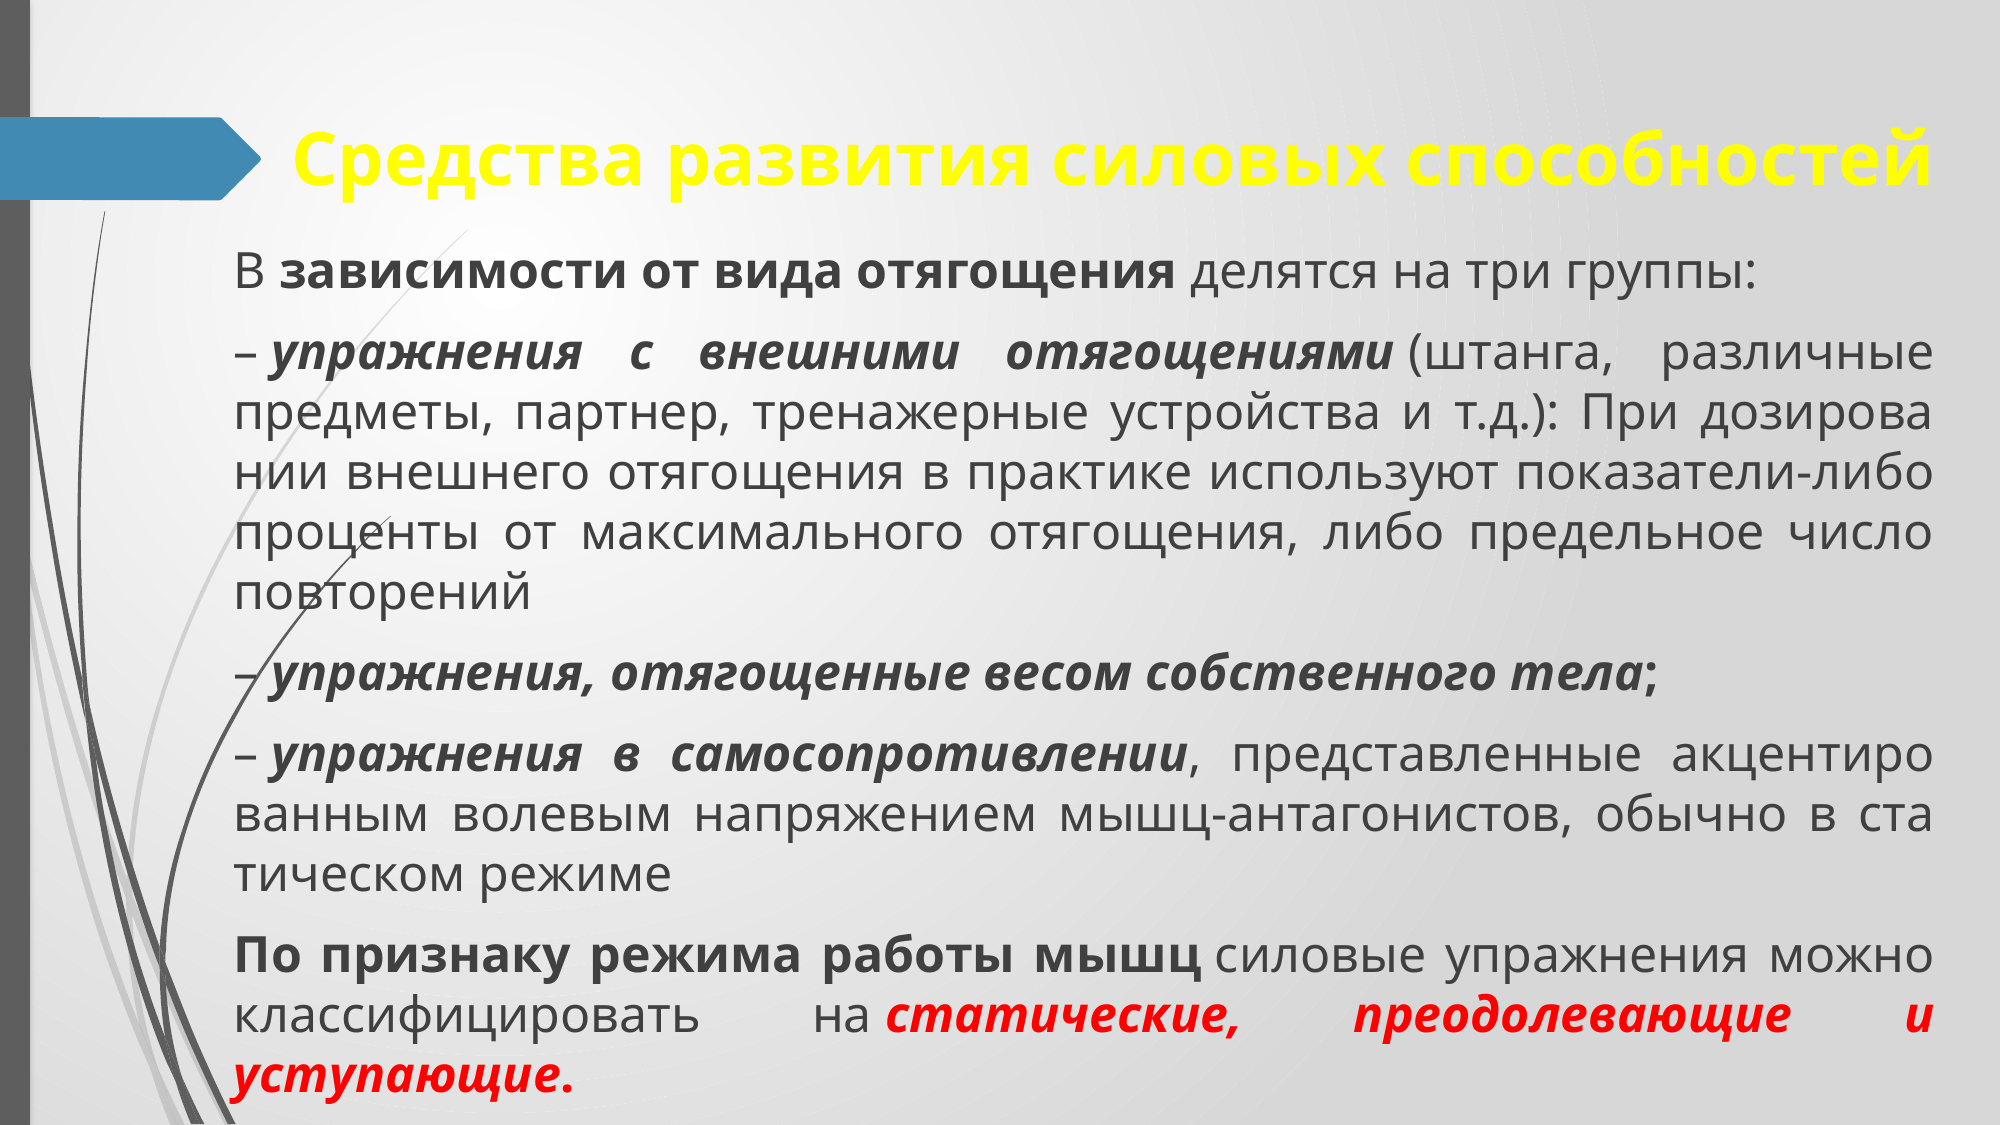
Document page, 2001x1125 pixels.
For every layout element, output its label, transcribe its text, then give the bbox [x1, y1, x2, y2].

title Средства развития силовых способно­стей [262, 104, 1965, 218]
list В за­висимости от вида отягощения делятся на три группы: – упражнения с внешними отягощениями (штанга, различные предметы, партнер, тренажерные устройства и т.д.): При дозирова­нии внешнего отягощения в практике используют показатели-ли­бо проценты от максимального отягощения, либо предельное число повторений – упражнения, отягощенные весом собственного тела; – упражнения в самосопротивлении, представленные акцентиро­ванным волевым напряжением мышц-антагонистов, обычно в ста­тическом режиме По признаку режима работы мышц силовые упражнения можно классифицировать на статические, преодолевающие и уступающие. [218, 231, 1950, 990]
